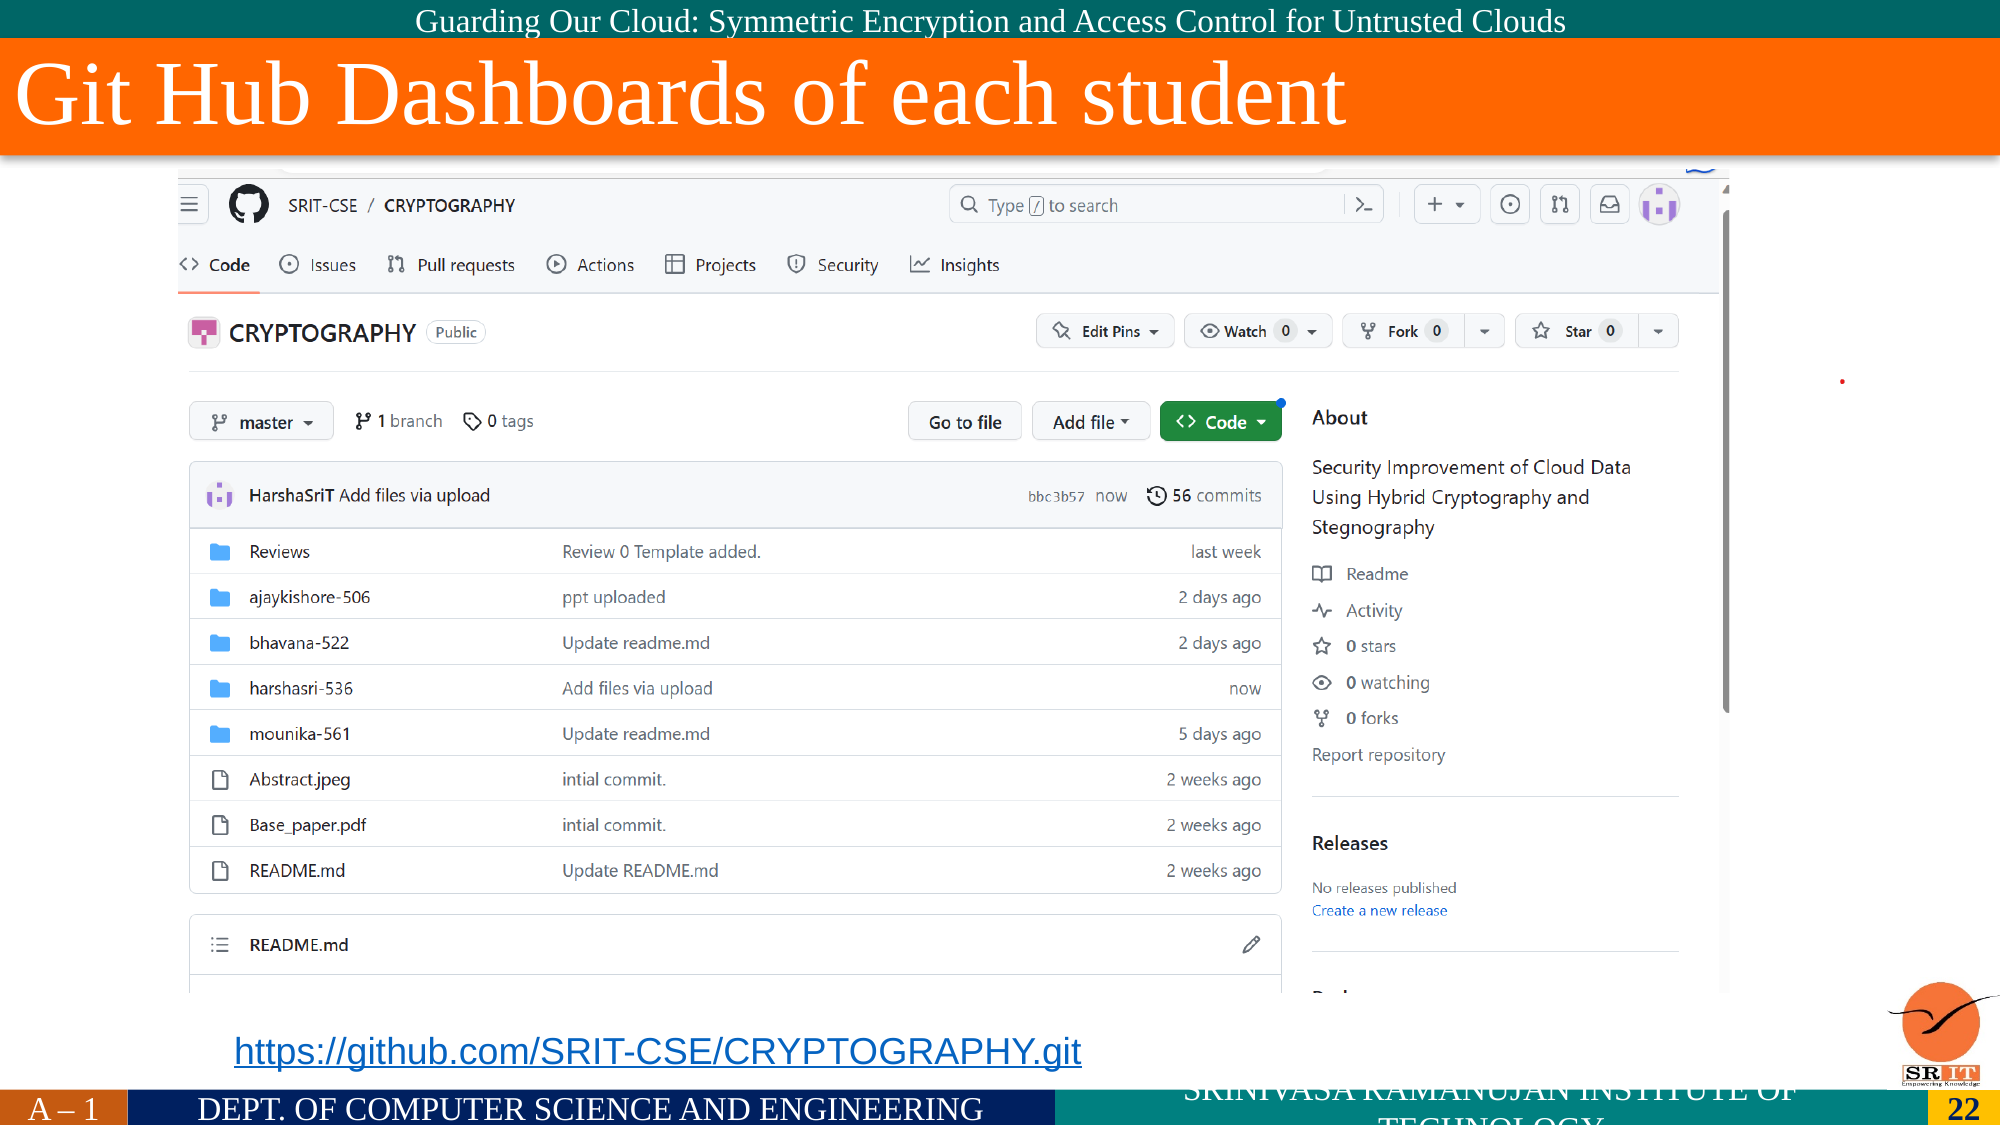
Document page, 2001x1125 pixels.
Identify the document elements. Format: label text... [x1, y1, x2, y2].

text_box https://github.com/SRIT-CSE/CRYPTOGRAPHY.git [219, 1019, 1779, 1079]
title Git Hub Dashboards of each student [0, 38, 2000, 156]
picture [1887, 977, 2000, 1090]
picture [178, 169, 1845, 993]
